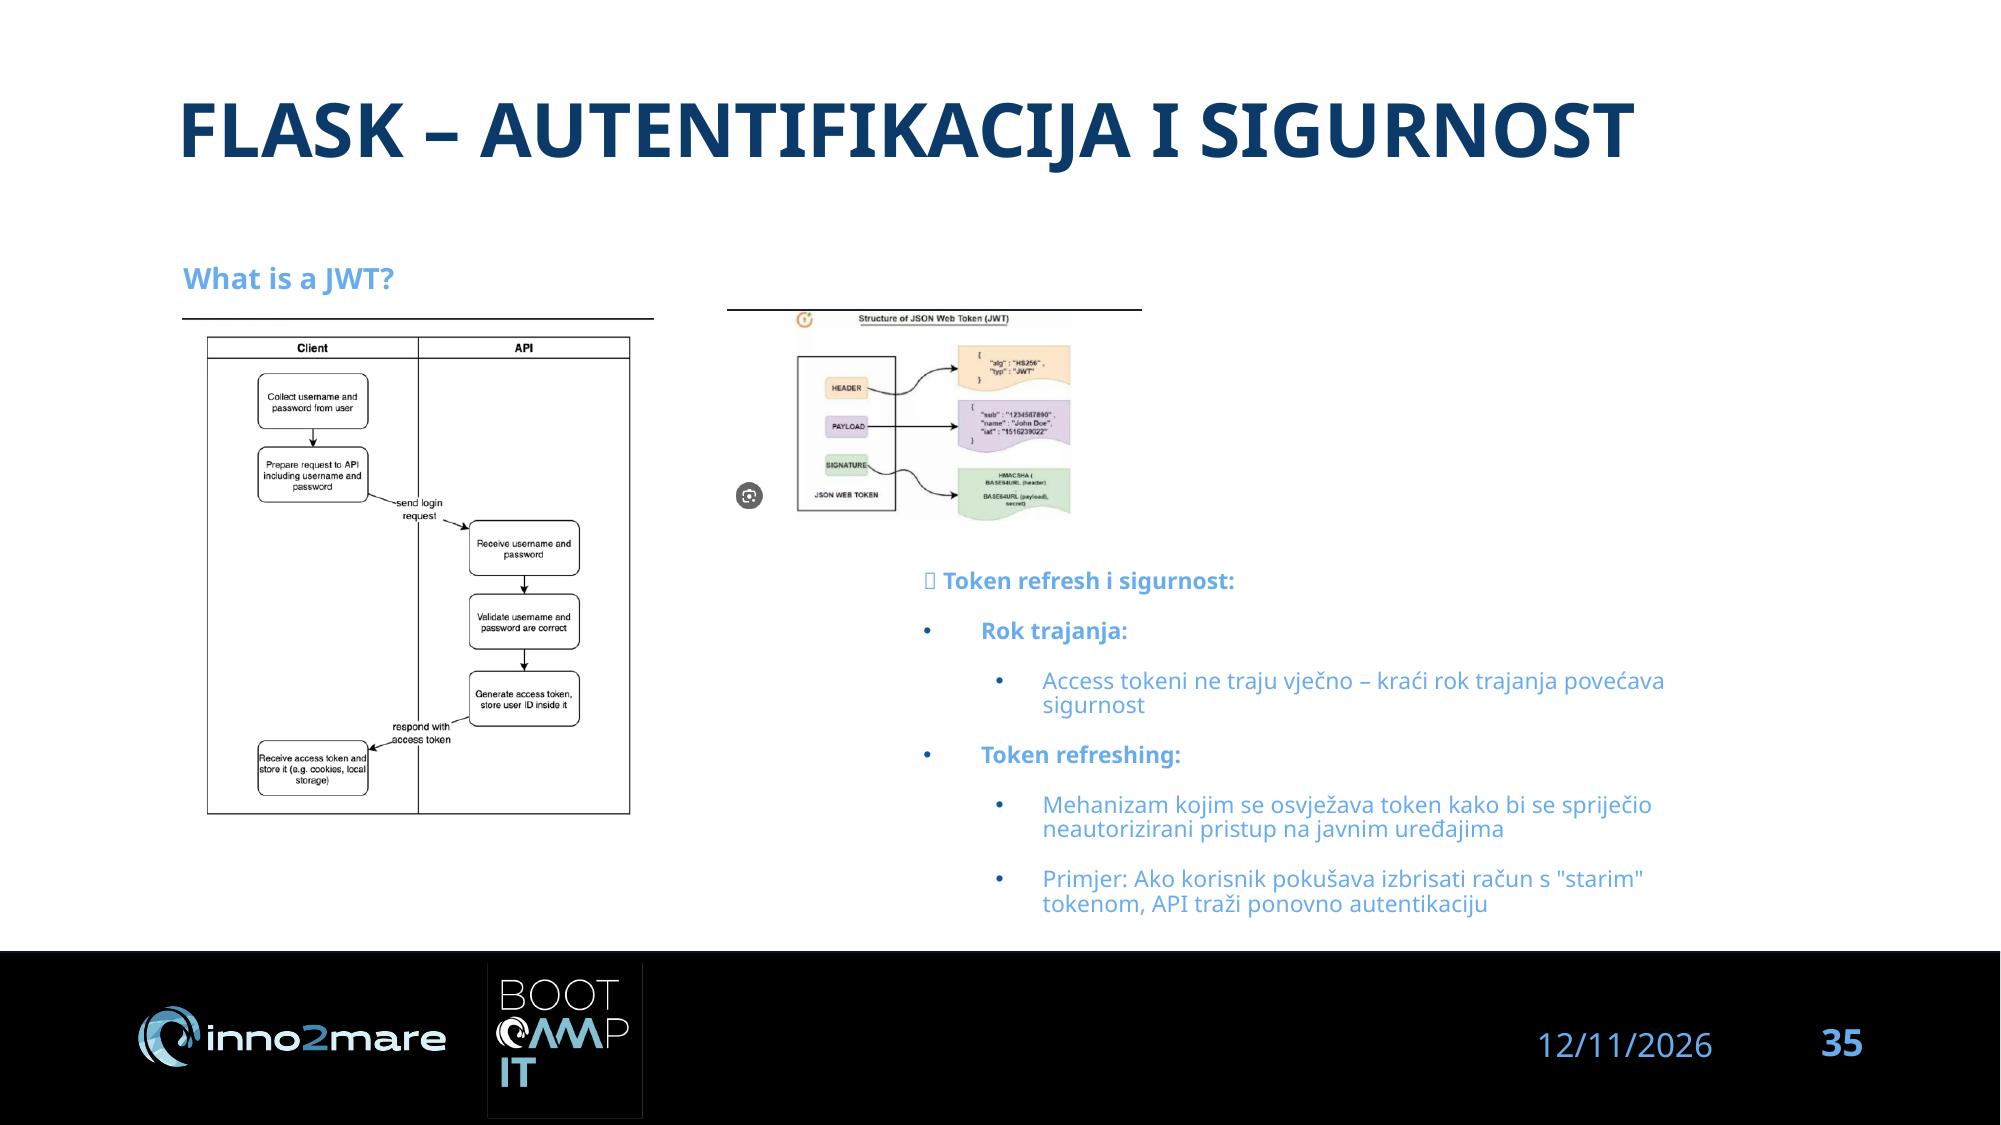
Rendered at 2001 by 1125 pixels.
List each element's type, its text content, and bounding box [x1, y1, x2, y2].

picture [727, 309, 1142, 521]
picture [182, 318, 654, 830]
text_box What is a JWT? [165, 257, 452, 310]
picture [138, 957, 690, 1124]
text_box 🔄 Token refresh i sigurnost: Rok trajanja: Access tokeni ne traju vječno – kraći rok trajanja povećava sigurnost Token refreshing: Mehanizam kojim se osvježava token kako bi se spriječio neautorizirani pristup na javnim uređajima Primjer: Ako korisnik pokušava izbrisati račun s "starim" tokenom, API traži ponovno autentikaciju [905, 562, 1739, 931]
text_box FLASK – Autentifikacija i sigurnost [162, 62, 1888, 203]
